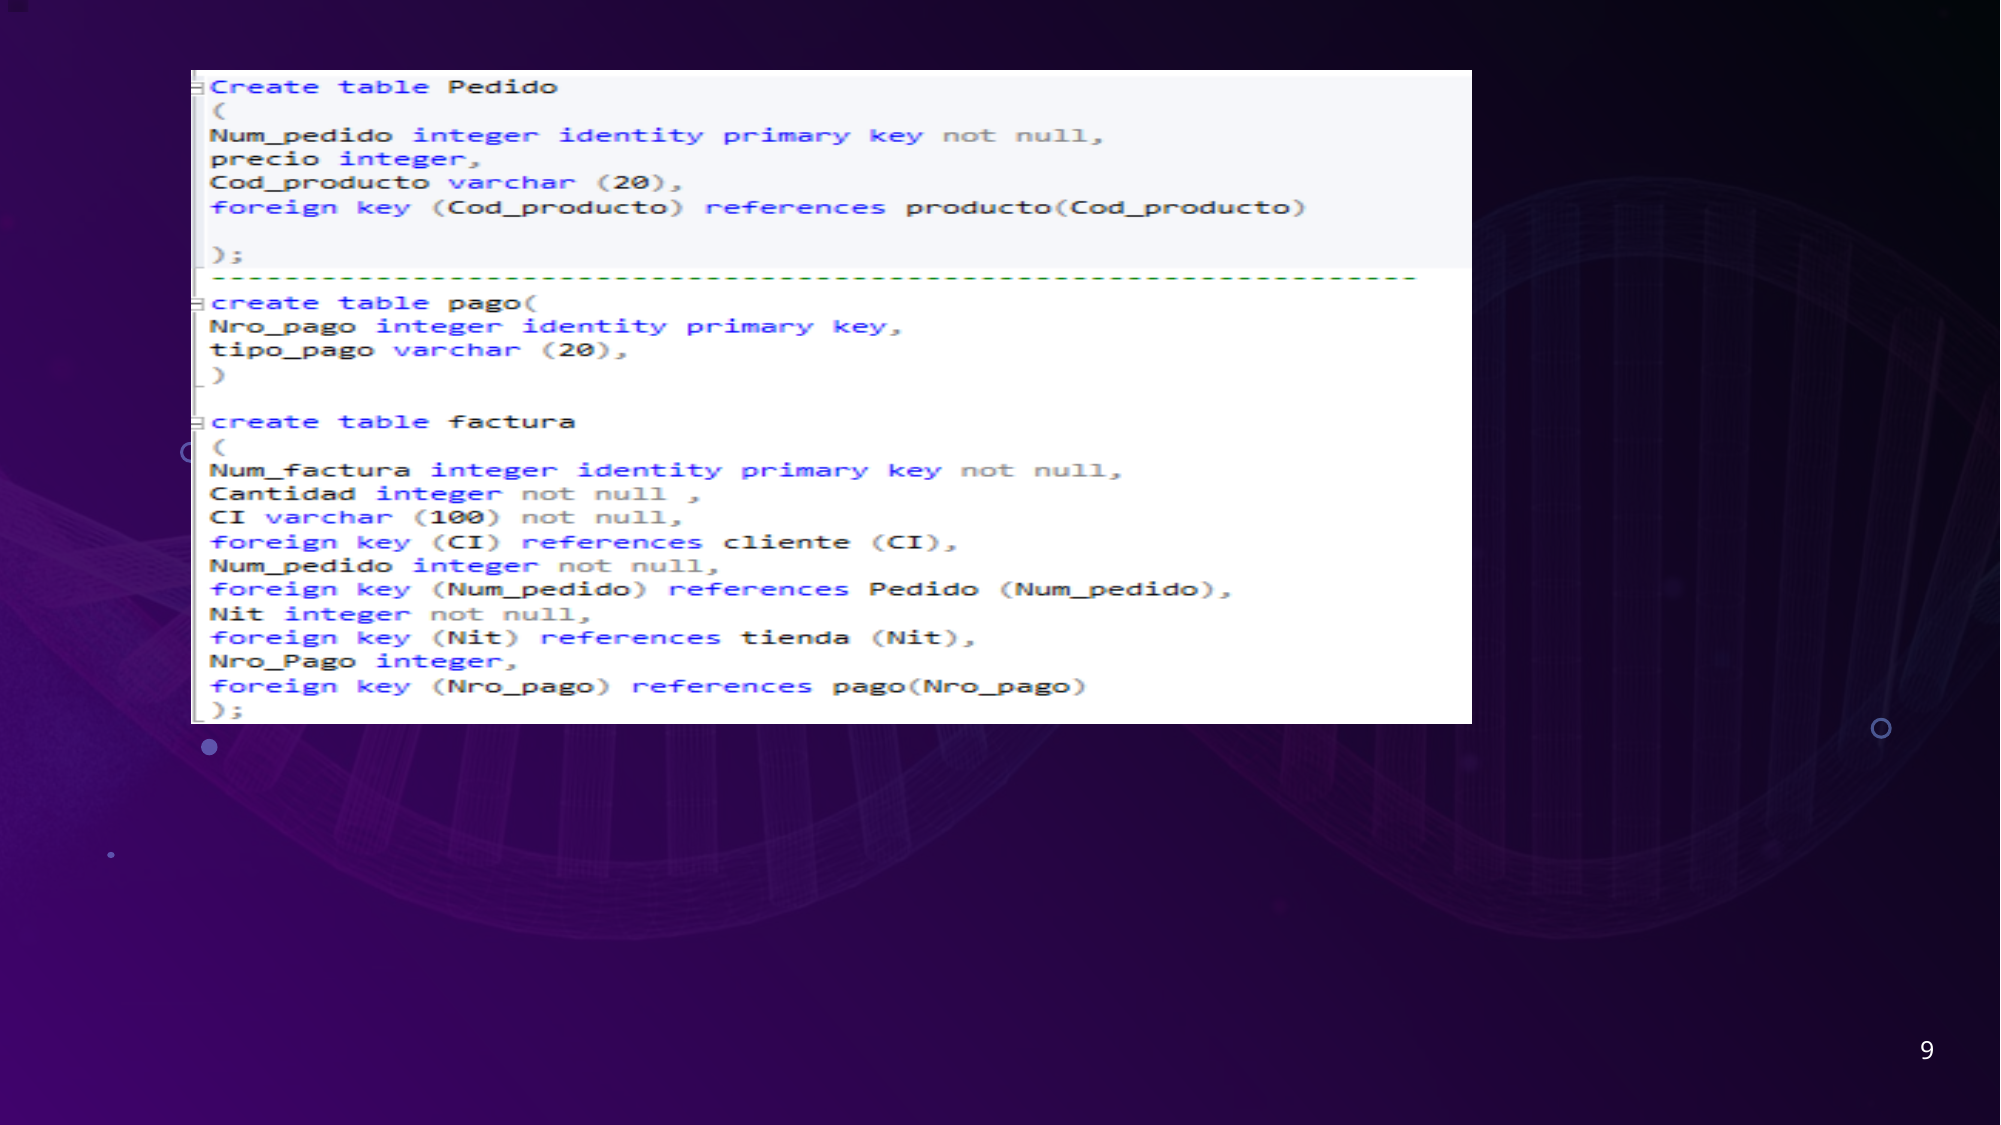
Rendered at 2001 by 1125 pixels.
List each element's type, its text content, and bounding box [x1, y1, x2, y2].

slide_number 9 [1499, 1021, 1950, 1082]
picture [191, 70, 1472, 724]
